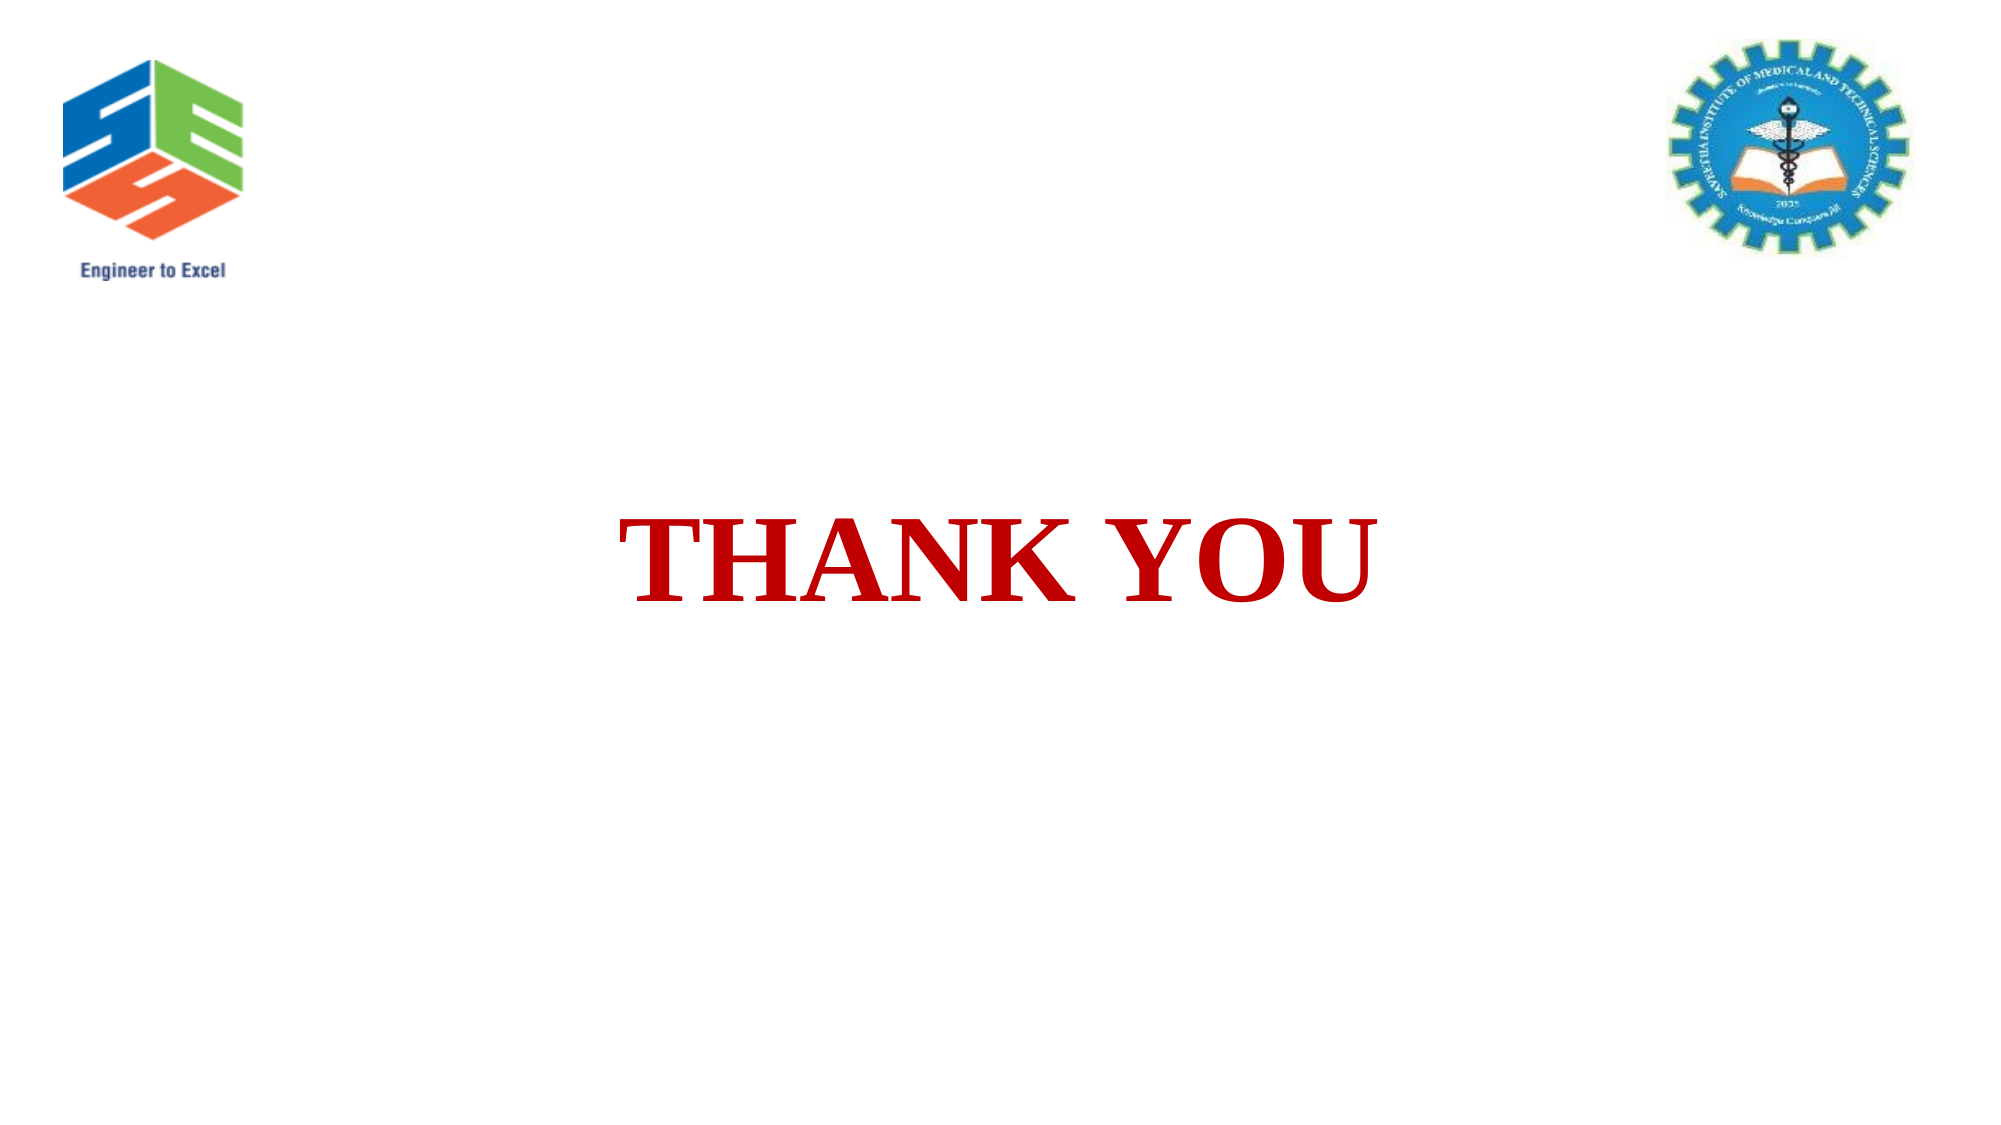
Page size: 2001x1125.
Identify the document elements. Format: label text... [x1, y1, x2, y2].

picture [1666, 39, 1916, 260]
title THANK YOU [249, 244, 1750, 636]
picture [63, 60, 250, 282]
